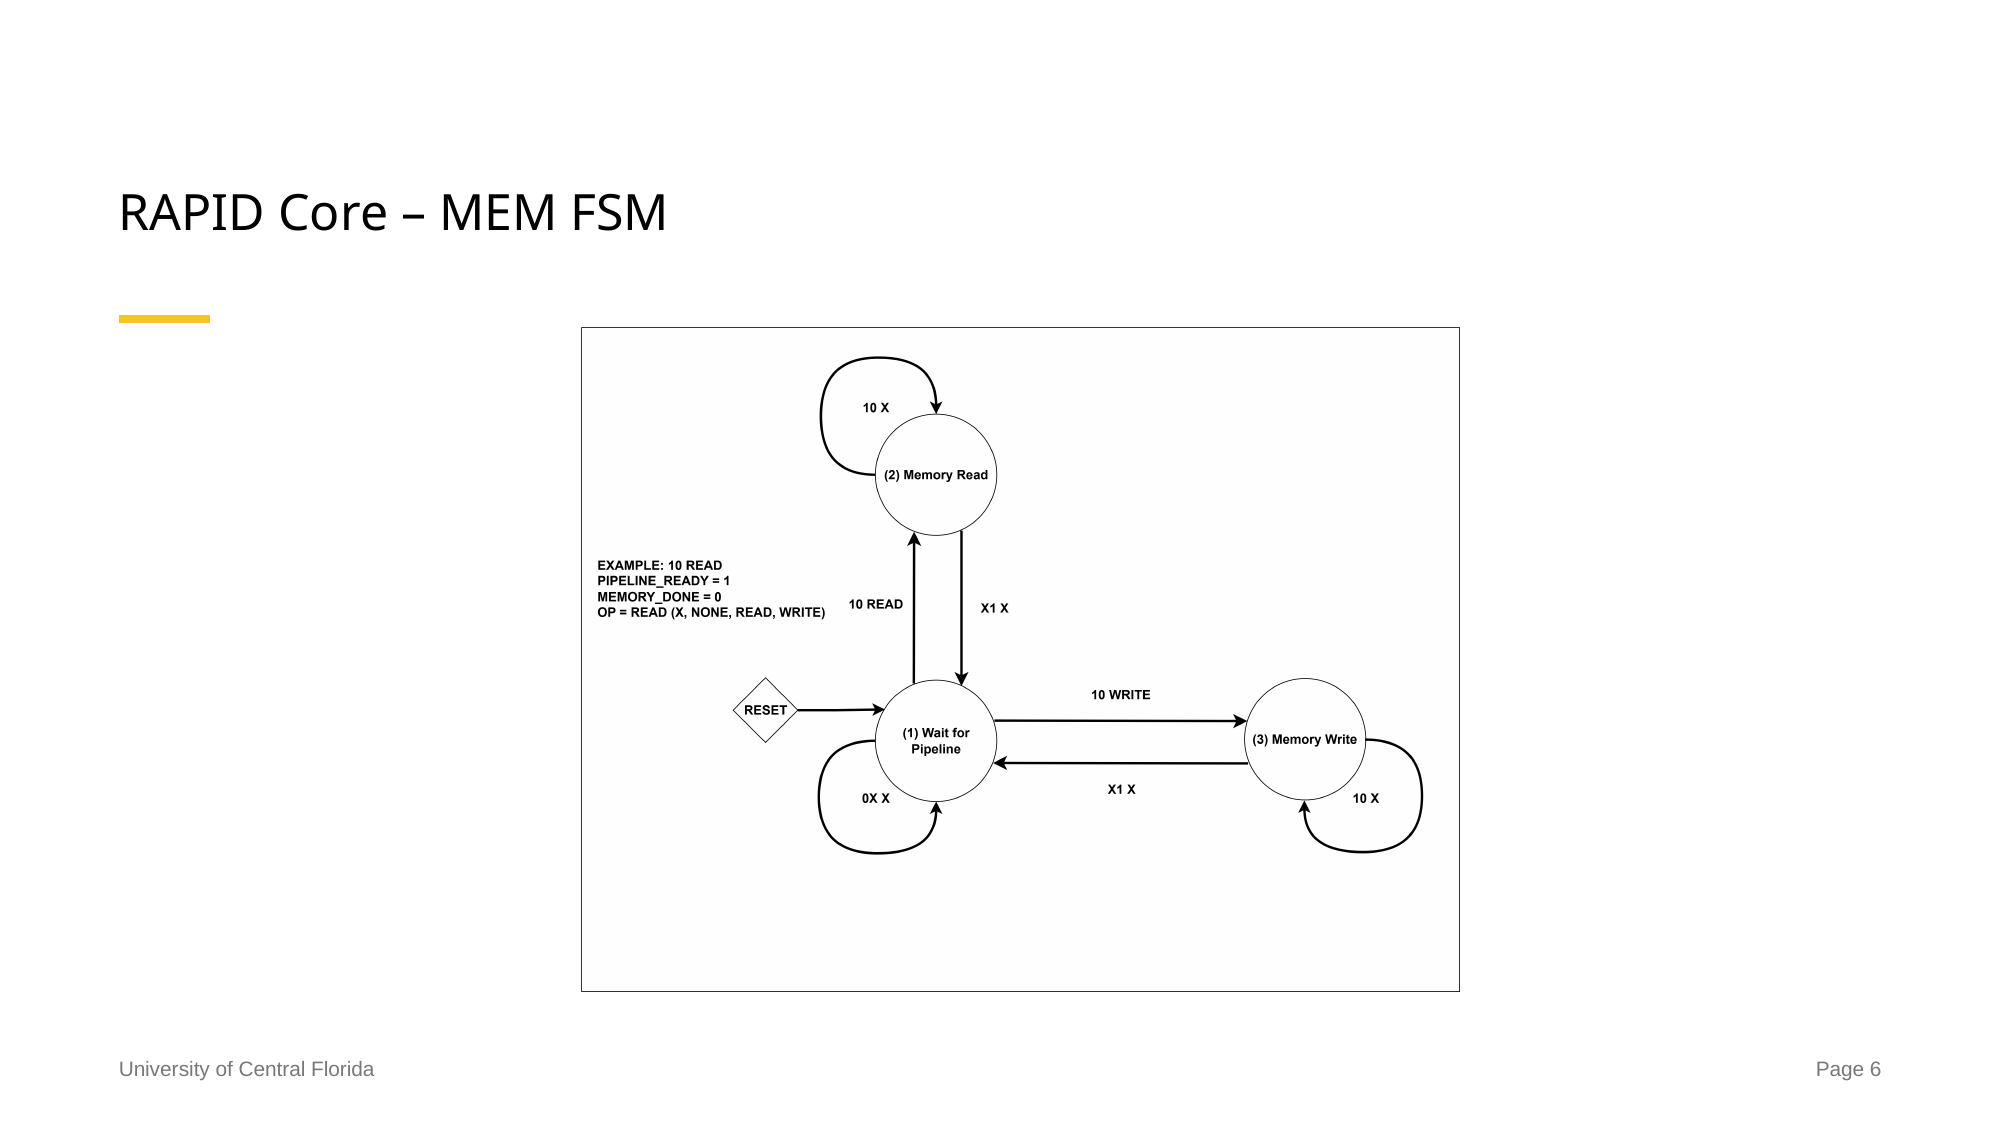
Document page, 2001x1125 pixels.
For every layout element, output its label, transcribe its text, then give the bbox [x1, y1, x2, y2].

title RAPID Core – MEM FSM [118, 118, 1882, 300]
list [573, 319, 1468, 1000]
